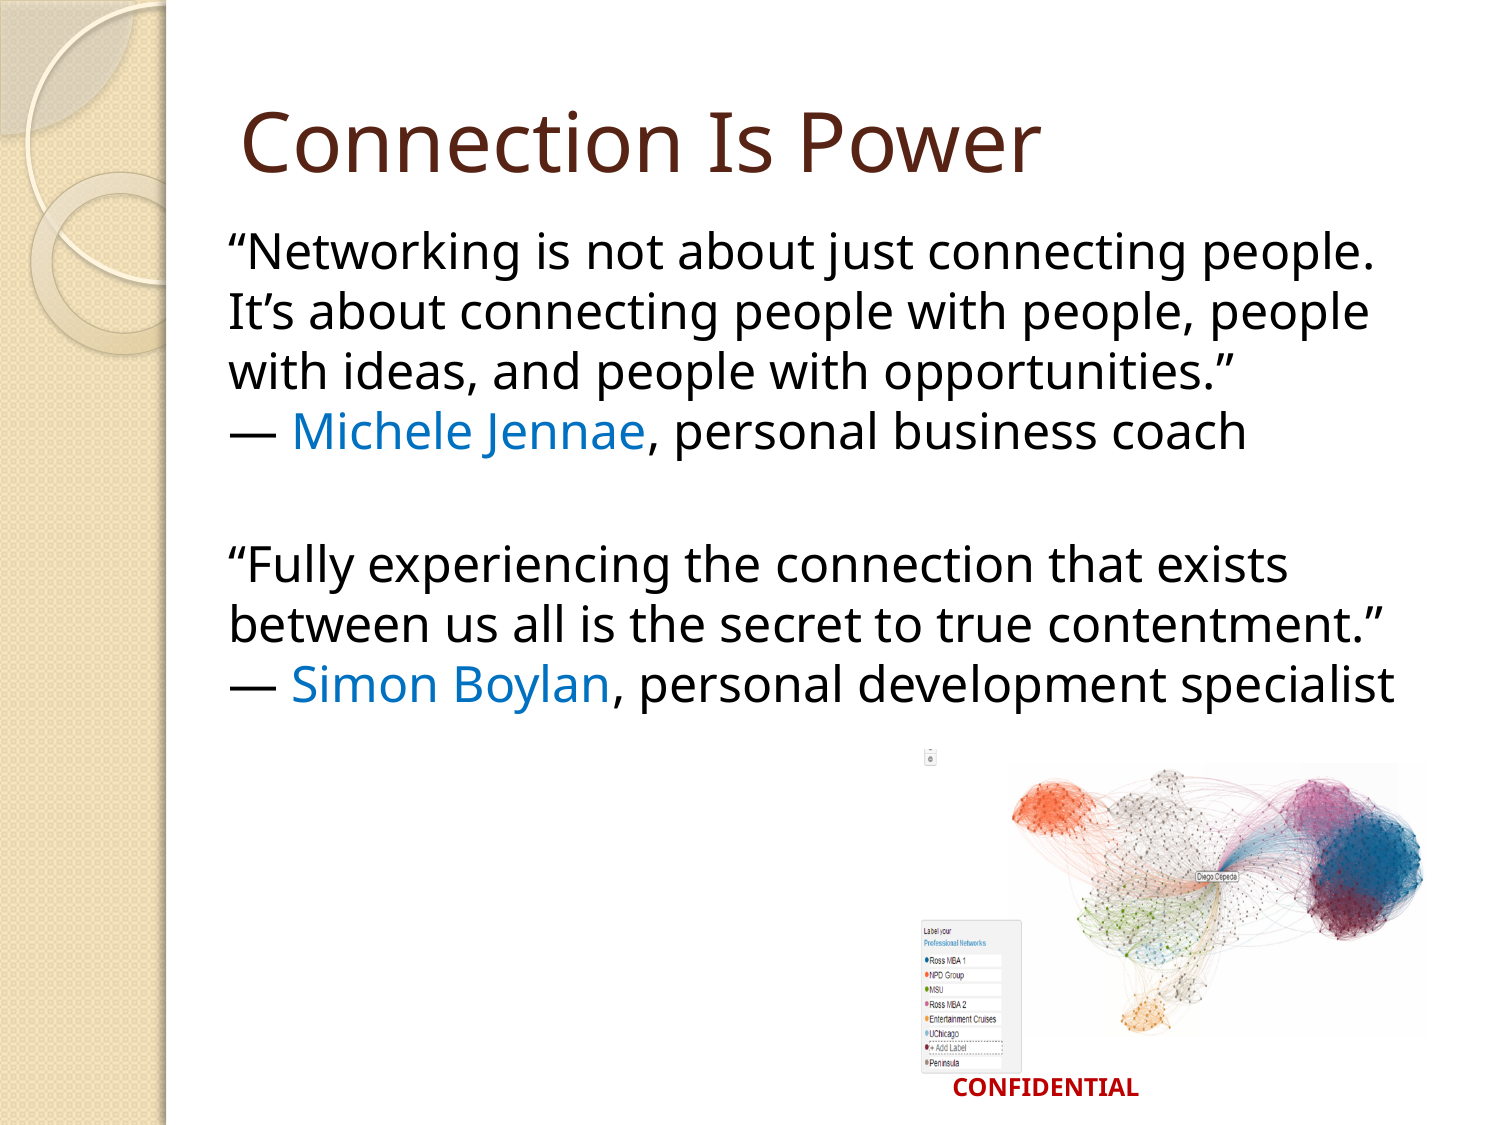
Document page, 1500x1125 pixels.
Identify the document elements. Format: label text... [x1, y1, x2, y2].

picture [917, 749, 1432, 1076]
footer CONFIDENTIAL [937, 1087, 1413, 1113]
list “Networking is not about just connecting people. It’s about connecting people with people, people with ideas, and people with opportunities.” ― Michele Jennae, personal business coach “Fully experiencing the connection that exists between us all is the secret to true contentment.” ― Simon Boylan, personal development specialist [200, 212, 1466, 1000]
title Connection Is Power [225, 45, 1466, 212]
